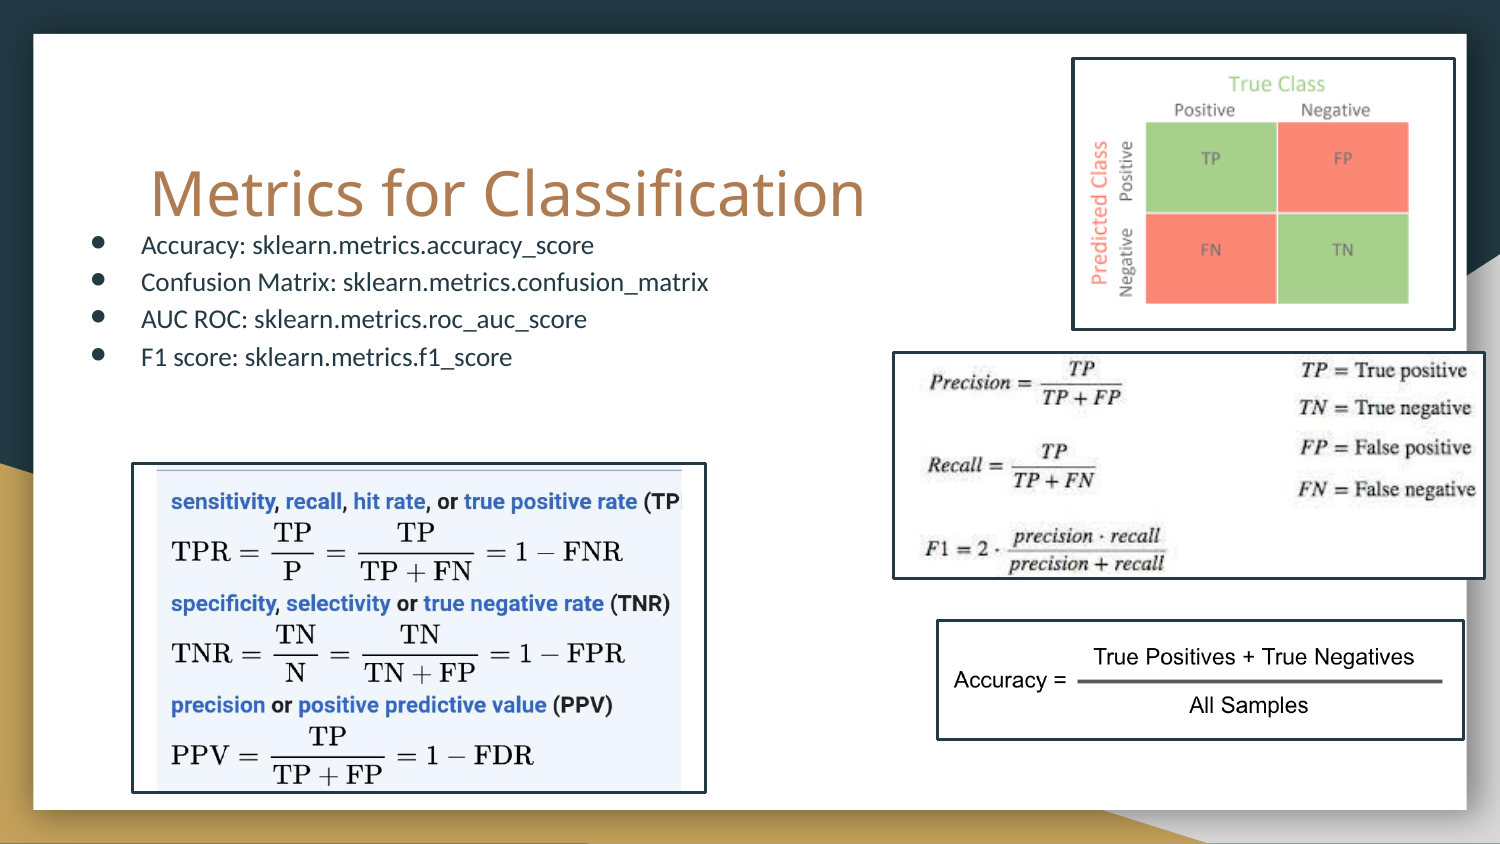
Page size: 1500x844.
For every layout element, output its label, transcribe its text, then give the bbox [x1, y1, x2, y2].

picture [133, 465, 705, 792]
picture [1074, 60, 1453, 329]
picture [939, 621, 1462, 739]
picture [894, 353, 1484, 578]
title Metrics for Classification [134, 138, 1069, 207]
list Accuracy: sklearn.metrics.accuracy_score Confusion Matrix: sklearn.metrics.confusion_matrix AUC ROC: sklearn.metrics.roc_auc_score F1 score: sklearn.metrics.f1_score [51, 207, 1075, 750]
